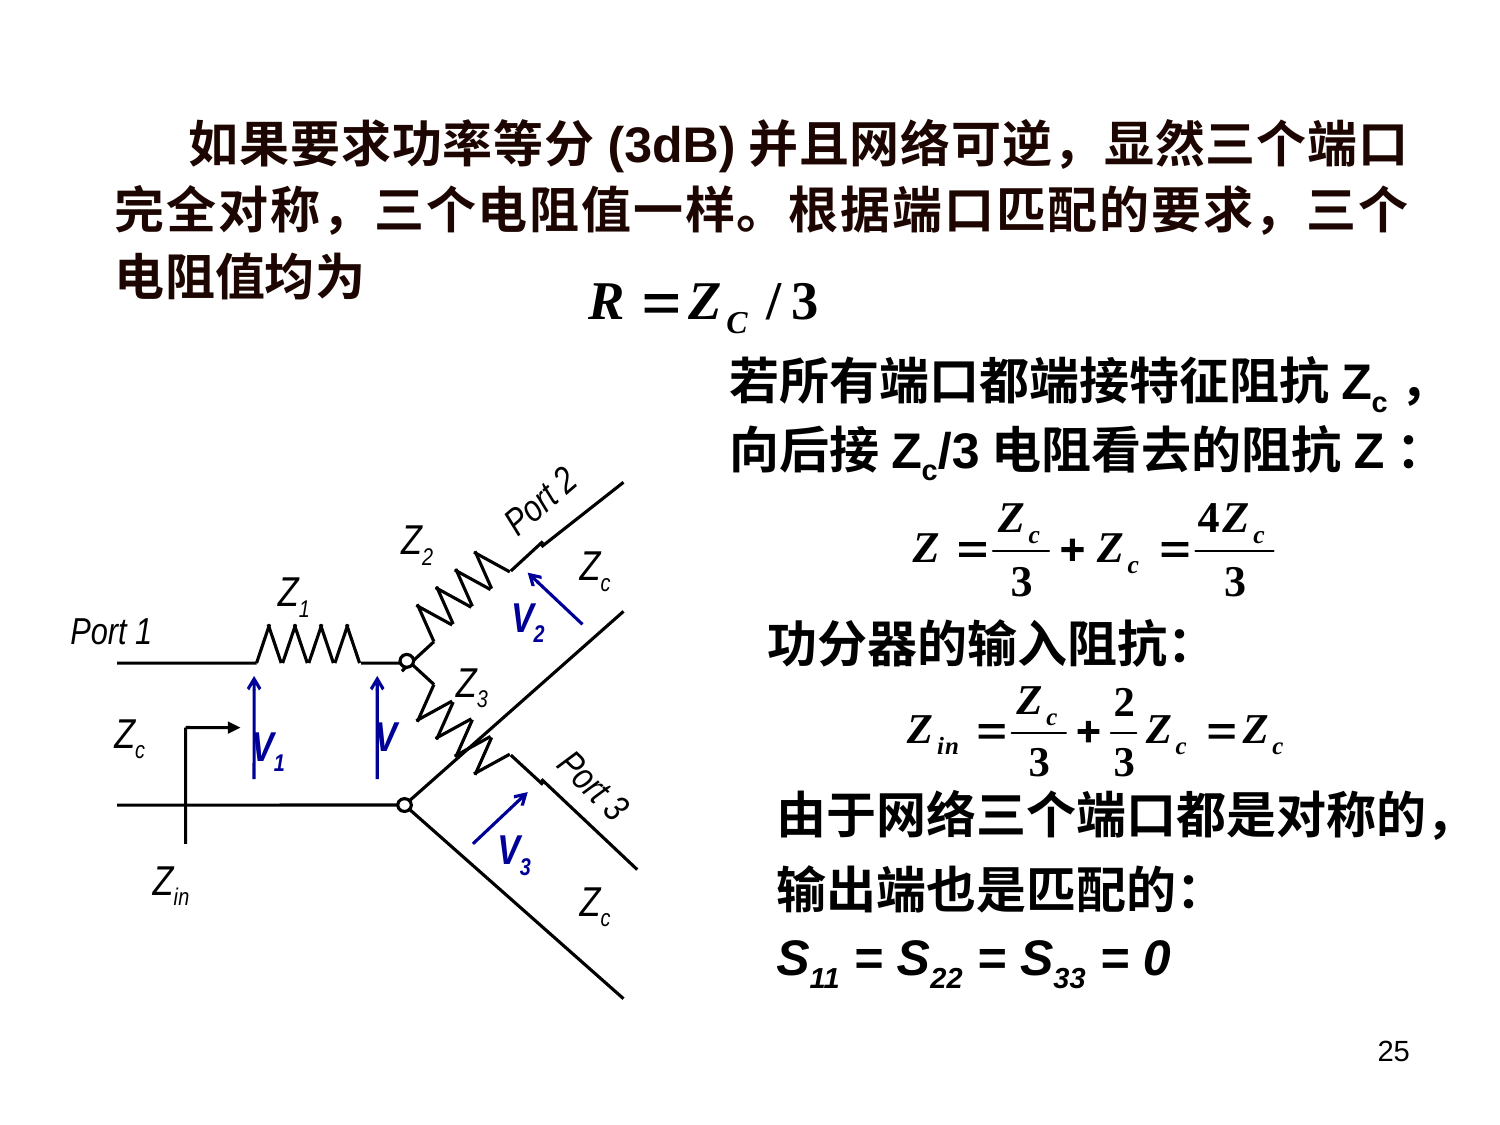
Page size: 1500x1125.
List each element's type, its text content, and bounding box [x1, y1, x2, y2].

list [577, 264, 829, 348]
text_box 功分器的输入阻抗： [752, 604, 1233, 680]
text_box 若所有端口都端接特征阻抗Zc，向后接Zc/3电阻看去的阻抗Z： [714, 342, 1475, 494]
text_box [898, 672, 1293, 787]
slide_number 25 [1074, 1024, 1426, 1103]
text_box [903, 489, 1282, 607]
text_box 由于网络三个端口都是对称的，输出端也是匹配的： S11 = S22 = S33 = 0 [761, 761, 1500, 1002]
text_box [62, 469, 644, 999]
text_box 如果要求功率等分(3dB)并且网络可逆，显然三个端口完全对称，三个电阻值一样。根据端口匹配的要求，三个电阻值均为 [100, 98, 1424, 313]
